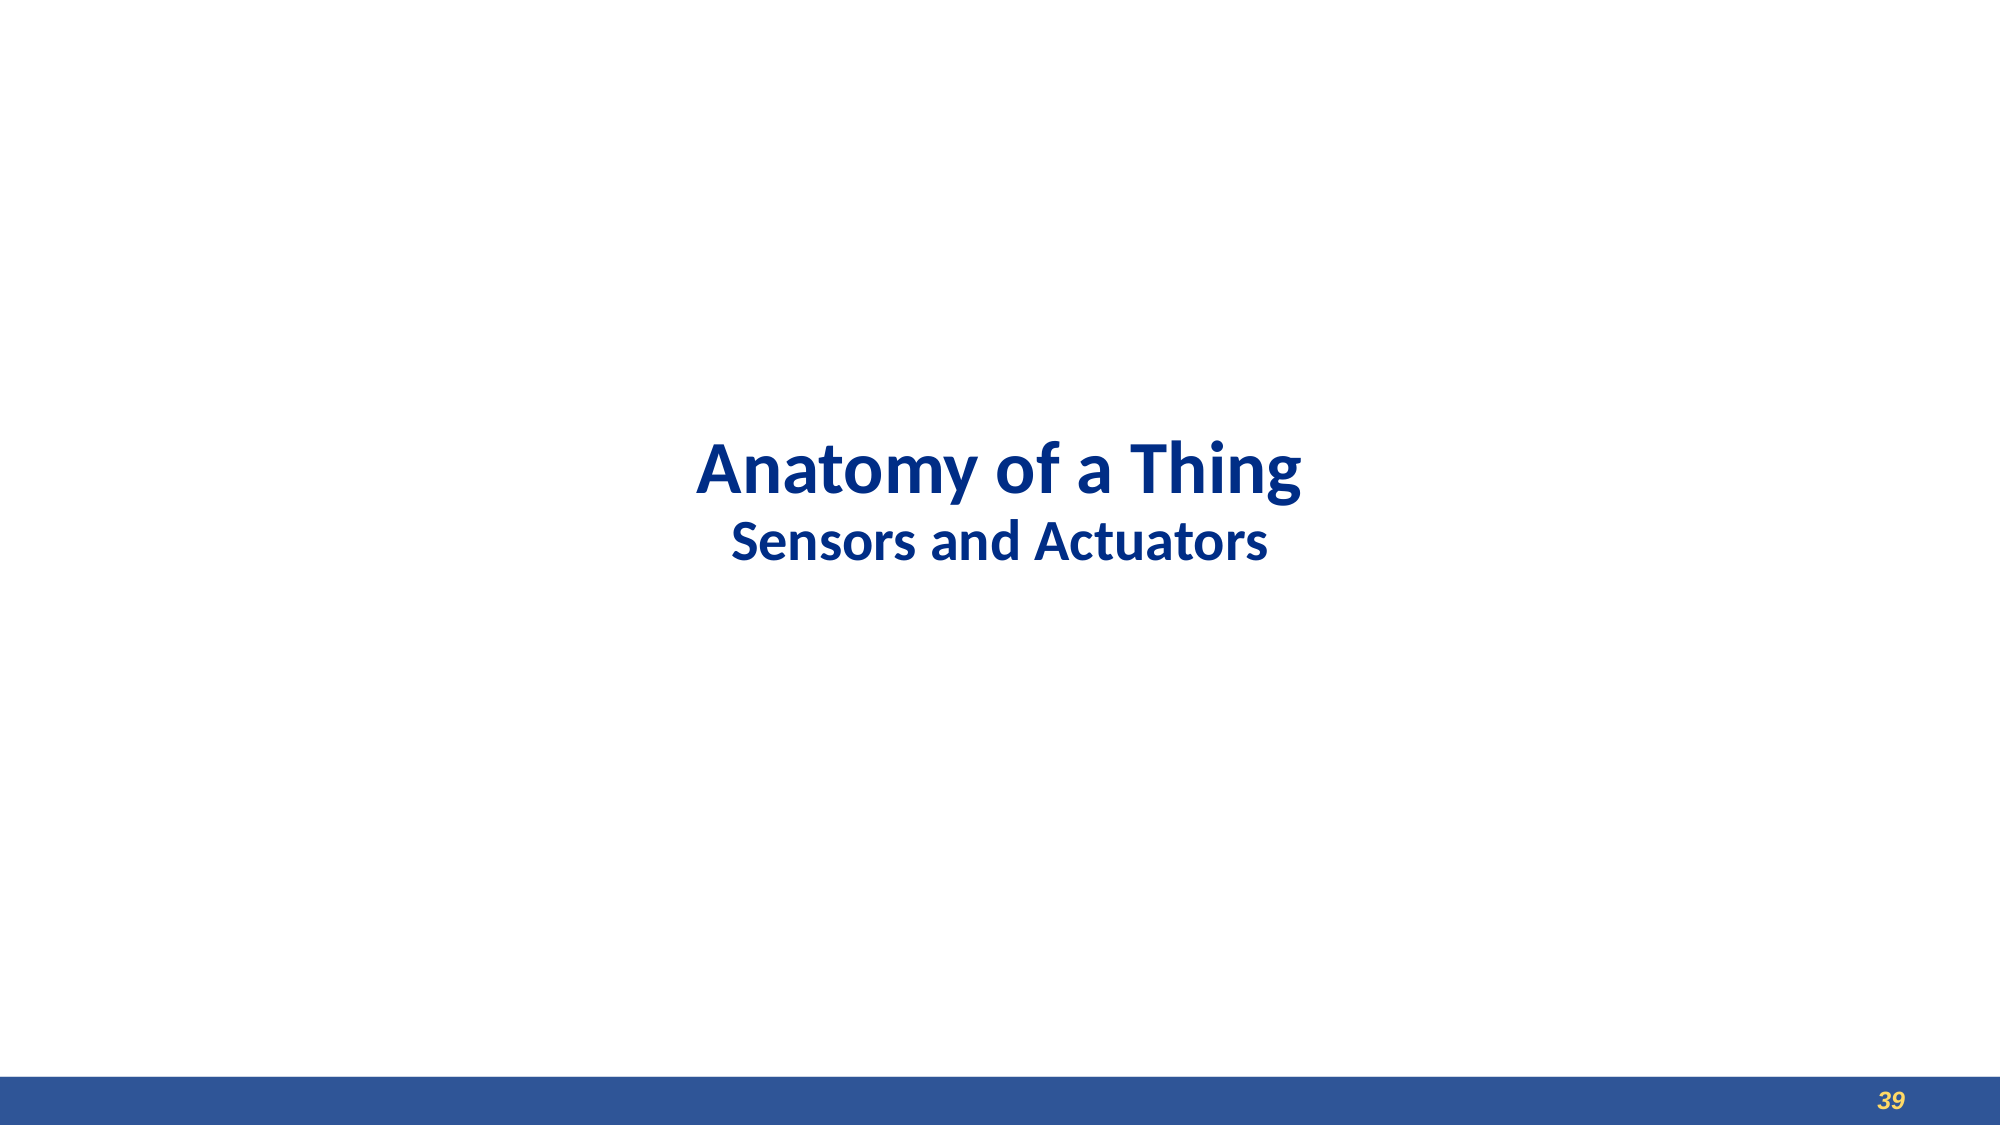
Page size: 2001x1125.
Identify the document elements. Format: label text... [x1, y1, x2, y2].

title Anatomy of a Thing Sensors and Actuators [137, 374, 1863, 698]
